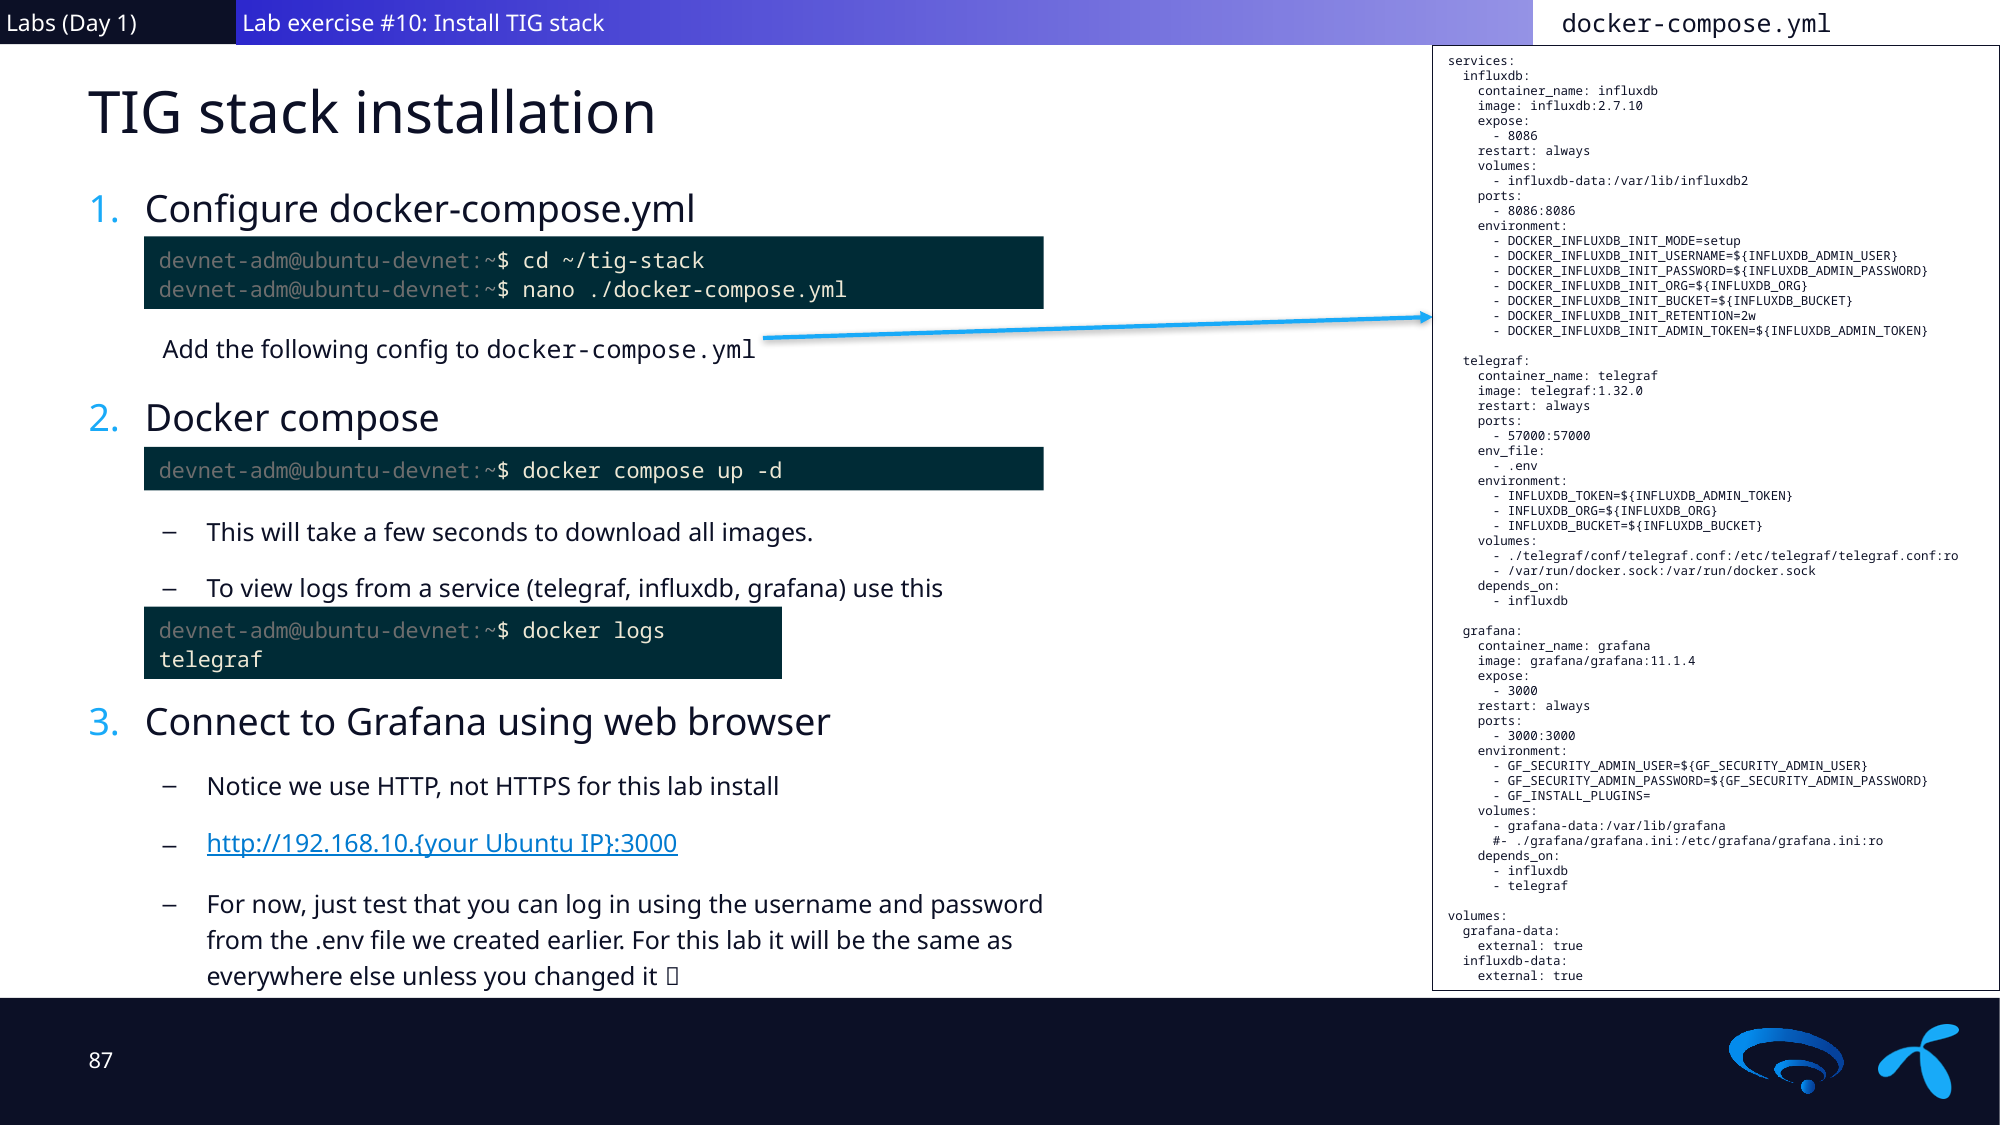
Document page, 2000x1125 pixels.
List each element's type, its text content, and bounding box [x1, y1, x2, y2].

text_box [762, 316, 1434, 339]
text_box services: influxdb: container_name: influxdb image: influxdb:2.7.10 expose: - 8086 restart: always volumes: - influxdb-data:/var/lib/influxdb2 ports: - 8086:8086 environment: - DOCKER_INFLUXDB_INIT_MODE=setup - DOCKER_INFLUXDB_INIT_USERNAME=${INFLUXDB_ADMIN_USER} - DOCKER_INFLUXDB_INIT_PASSWORD=${INFLUXDB_ADMIN_PASSWORD} - DOCKER_INFLUXDB_INIT_ORG=${INFLUXDB_ORG} - DOCKER_INFLUXDB_INIT_BUCKET=${INFLUXDB_BUCKET} - DOCKER_INFLUXDB_INIT_RETENTION=2w - DOCKER_INFLUXDB_INIT_ADMIN_TOKEN=${INFLUXDB_ADMIN_TOKEN} telegraf: container_name: telegraf image: telegraf:1.32.0 restart: always ports: - 57000:57000 env_file: - .env environment: - INFLUXDB_TOKEN=${INFLUXDB_ADMIN_TOKEN} - INFLUXDB_ORG=${INFLUXDB_ORG} - INFLUXDB_BUCKET=${INFLUXDB_BUCKET} volumes: - ./telegraf/conf/telegraf.conf:/etc/telegraf/telegraf.conf:ro - /var/run/docker.sock:/var/run/docker.sock depends_on: - influxdb grafana: container_name: grafana image: grafana/grafana:11.1.4 expose: - 3000 restart: always ports: - 3000:3000 environment: - GF_SECURITY_ADMIN_USER=${GF_SECURITY_ADMIN_USER} - GF_SECURITY_ADMIN_PASSWORD=${GF_SECURITY_ADMIN_PASSWORD} - GF_INSTALL_PLUGINS= volumes: - grafana-data:/var/lib/grafana #- ./grafana/grafana.ini:/etc/grafana/grafana.ini:ro depends_on: - influxdb - telegraf volumes: grafana-data: external: true influxdb-data: external: true [1432, 45, 2000, 991]
text_box devnet-adm@ubuntu-devnet:~$ docker compose up -d [144, 446, 1044, 491]
text_box docker-compose.yml [1547, 0, 1956, 45]
title TIG stack installation [88, 70, 1432, 160]
footer Labs (Day 1) [0, 0, 236, 45]
text_box Lab exercise #10: Install TIG stack [236, 0, 1533, 45]
text_box devnet-adm@ubuntu-devnet:~$ cd ~/tig-stack devnet-adm@ubuntu-devnet:~$ nano ./docker-compose.yml [144, 236, 1044, 309]
picture [1652, 1002, 1959, 1119]
slide_number 87 [88, 1024, 237, 1099]
text_box devnet-adm@ubuntu-devnet:~$ docker logs telegraf [144, 606, 782, 679]
list Configure docker-compose.yml Add the following config to docker-compose.yml Docker compose This will take a few seconds to download all images. To view logs from a service (telegraf, influxdb, grafana) use this Connect to Grafana using web browser Notice we use HTTP, not HTTPS for this lab install http://192.168.10.{your Ubuntu IP}:3000 For now, just test that you can log in using the username and password from the .env file we created earlier. For this lab it will be the same as everywhere else unless you changed it  [88, 146, 1049, 987]
